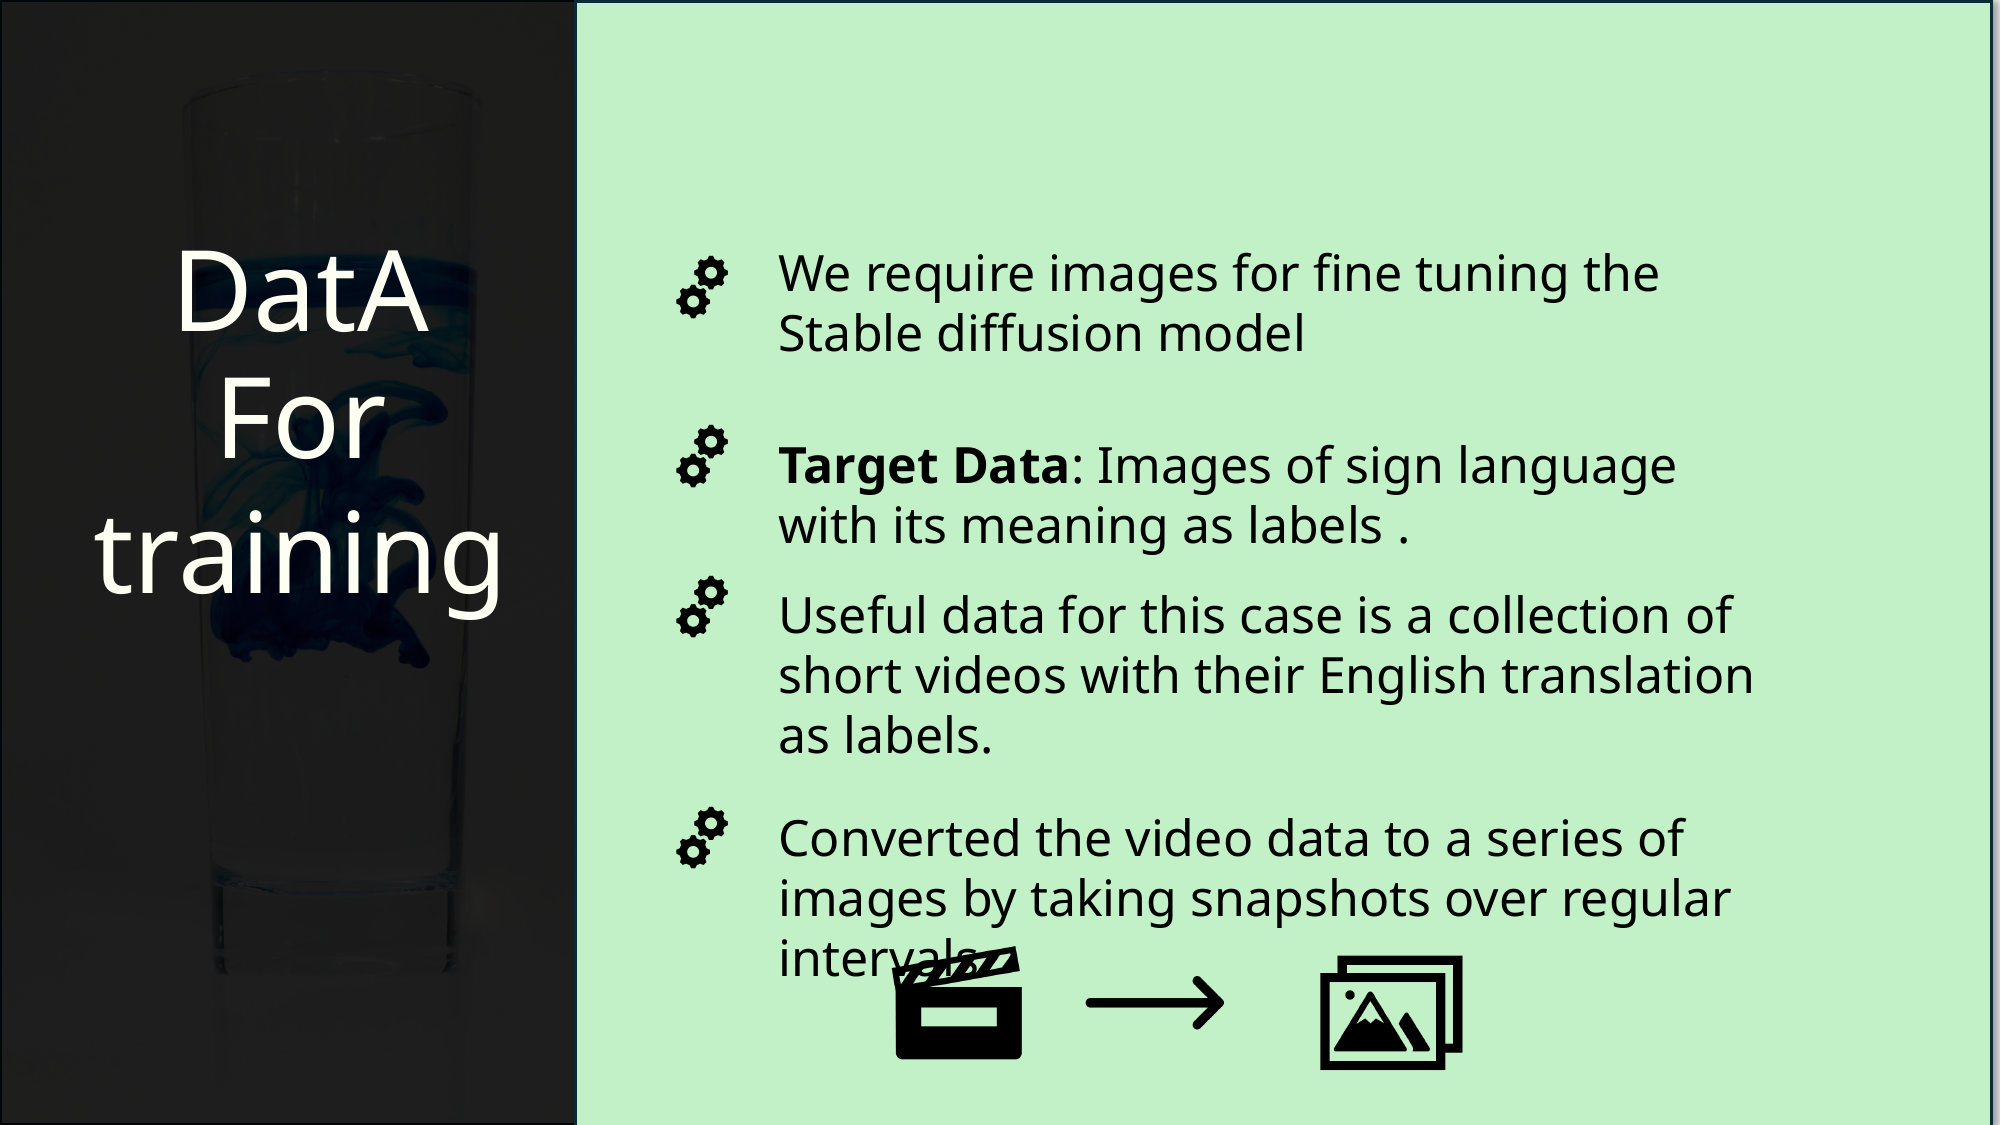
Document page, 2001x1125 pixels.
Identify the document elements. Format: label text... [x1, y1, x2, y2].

text_box Target Data: Images of sign language with its meaning as labels . [763, 425, 1779, 561]
picture [663, 568, 740, 645]
picture [663, 249, 740, 326]
text_box Converted the video data to a series of images by taking snapshots over regular intervals. [763, 799, 1825, 995]
picture [880, 927, 1032, 1079]
text_box DatA [33, 211, 569, 362]
text_box We require images for fine tuning the Stable diffusion model [763, 234, 1779, 370]
picture [663, 418, 740, 495]
text_box [0, 0, 574, 1125]
picture [1316, 934, 1468, 1086]
text_box [574, 0, 1993, 1125]
picture [1079, 927, 1231, 1079]
picture [663, 799, 740, 876]
text_box For training [40, 338, 561, 624]
text_box Useful data for this case is a collection of short videos with their English translation as labels. [763, 576, 1779, 771]
